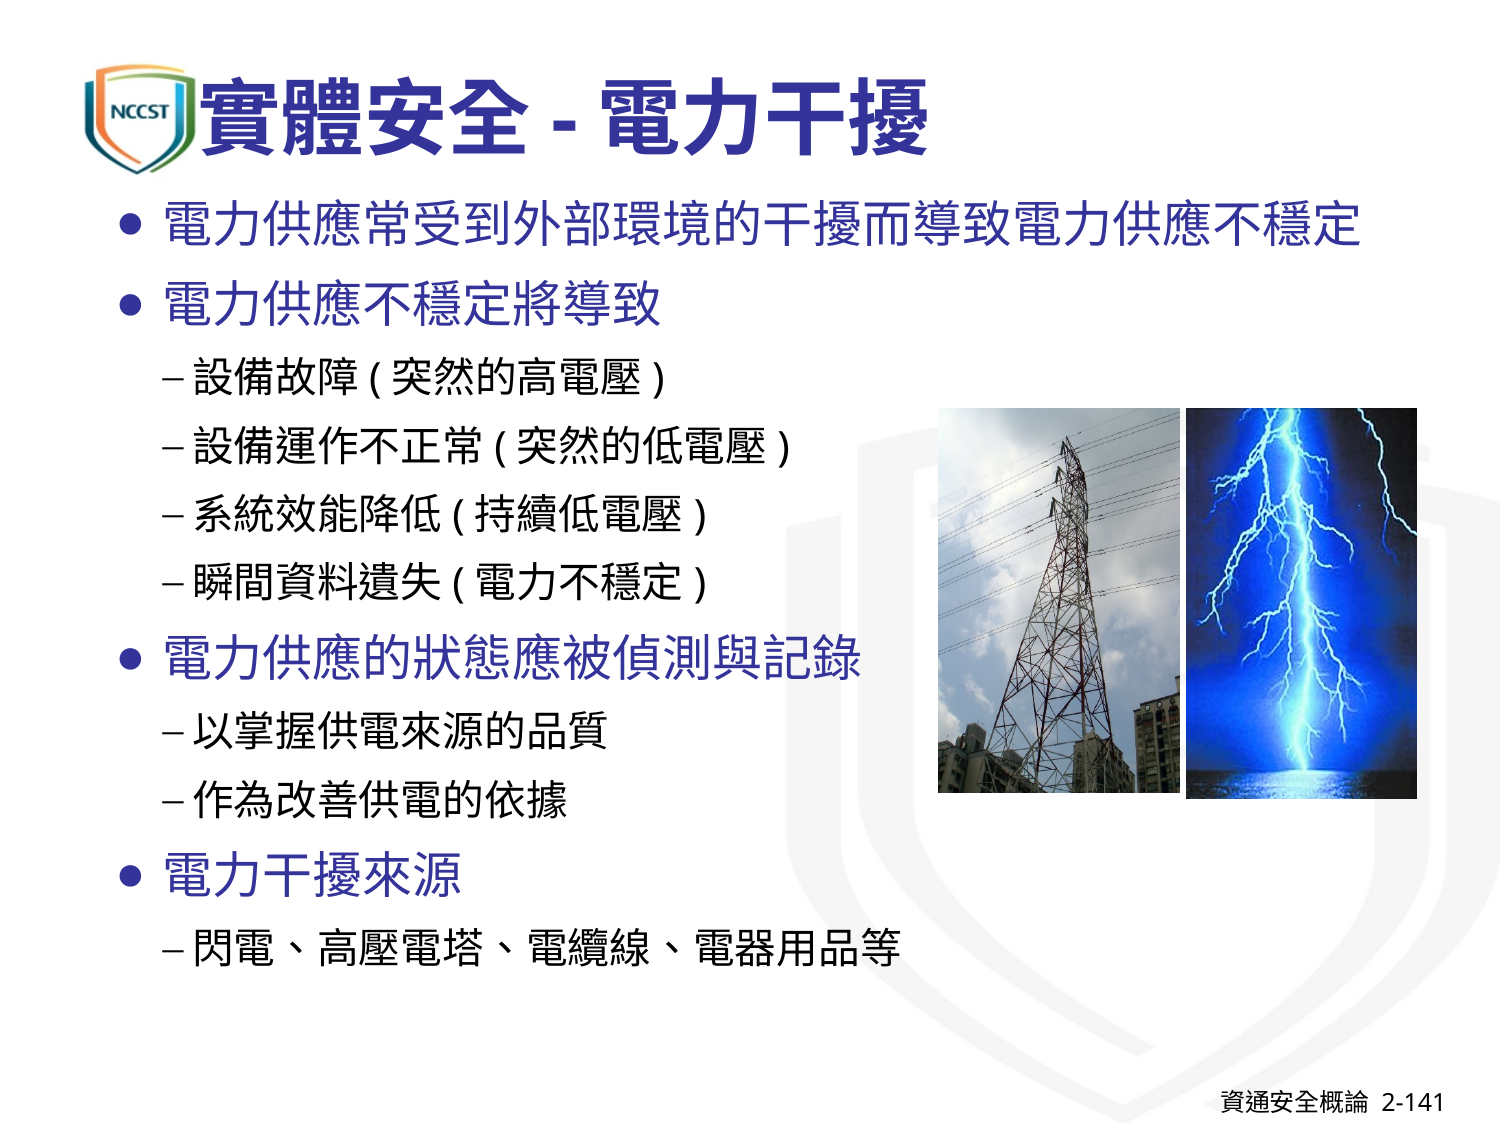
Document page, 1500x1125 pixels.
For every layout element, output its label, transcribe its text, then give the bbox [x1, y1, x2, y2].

title 實體安全-電力干擾 [183, 19, 1407, 172]
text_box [938, 408, 1417, 799]
picture [0, 0, 1500, 1125]
list 電力供應常受到外部環境的干擾而導致電力供應不穩定 電力供應不穩定將導致 設備故障(突然的高電壓) 設備運作不正常(突然的低電壓) 系統效能降低(持續低電壓) 瞬間資料遺失(電力不穩定) 電力供應的狀態應被偵測與記錄 以掌握供電來源的品質 作為改善供電的依據 電力干擾來源 閃電、高壓電塔、電纜線、電器用品等 [100, 172, 1451, 1118]
